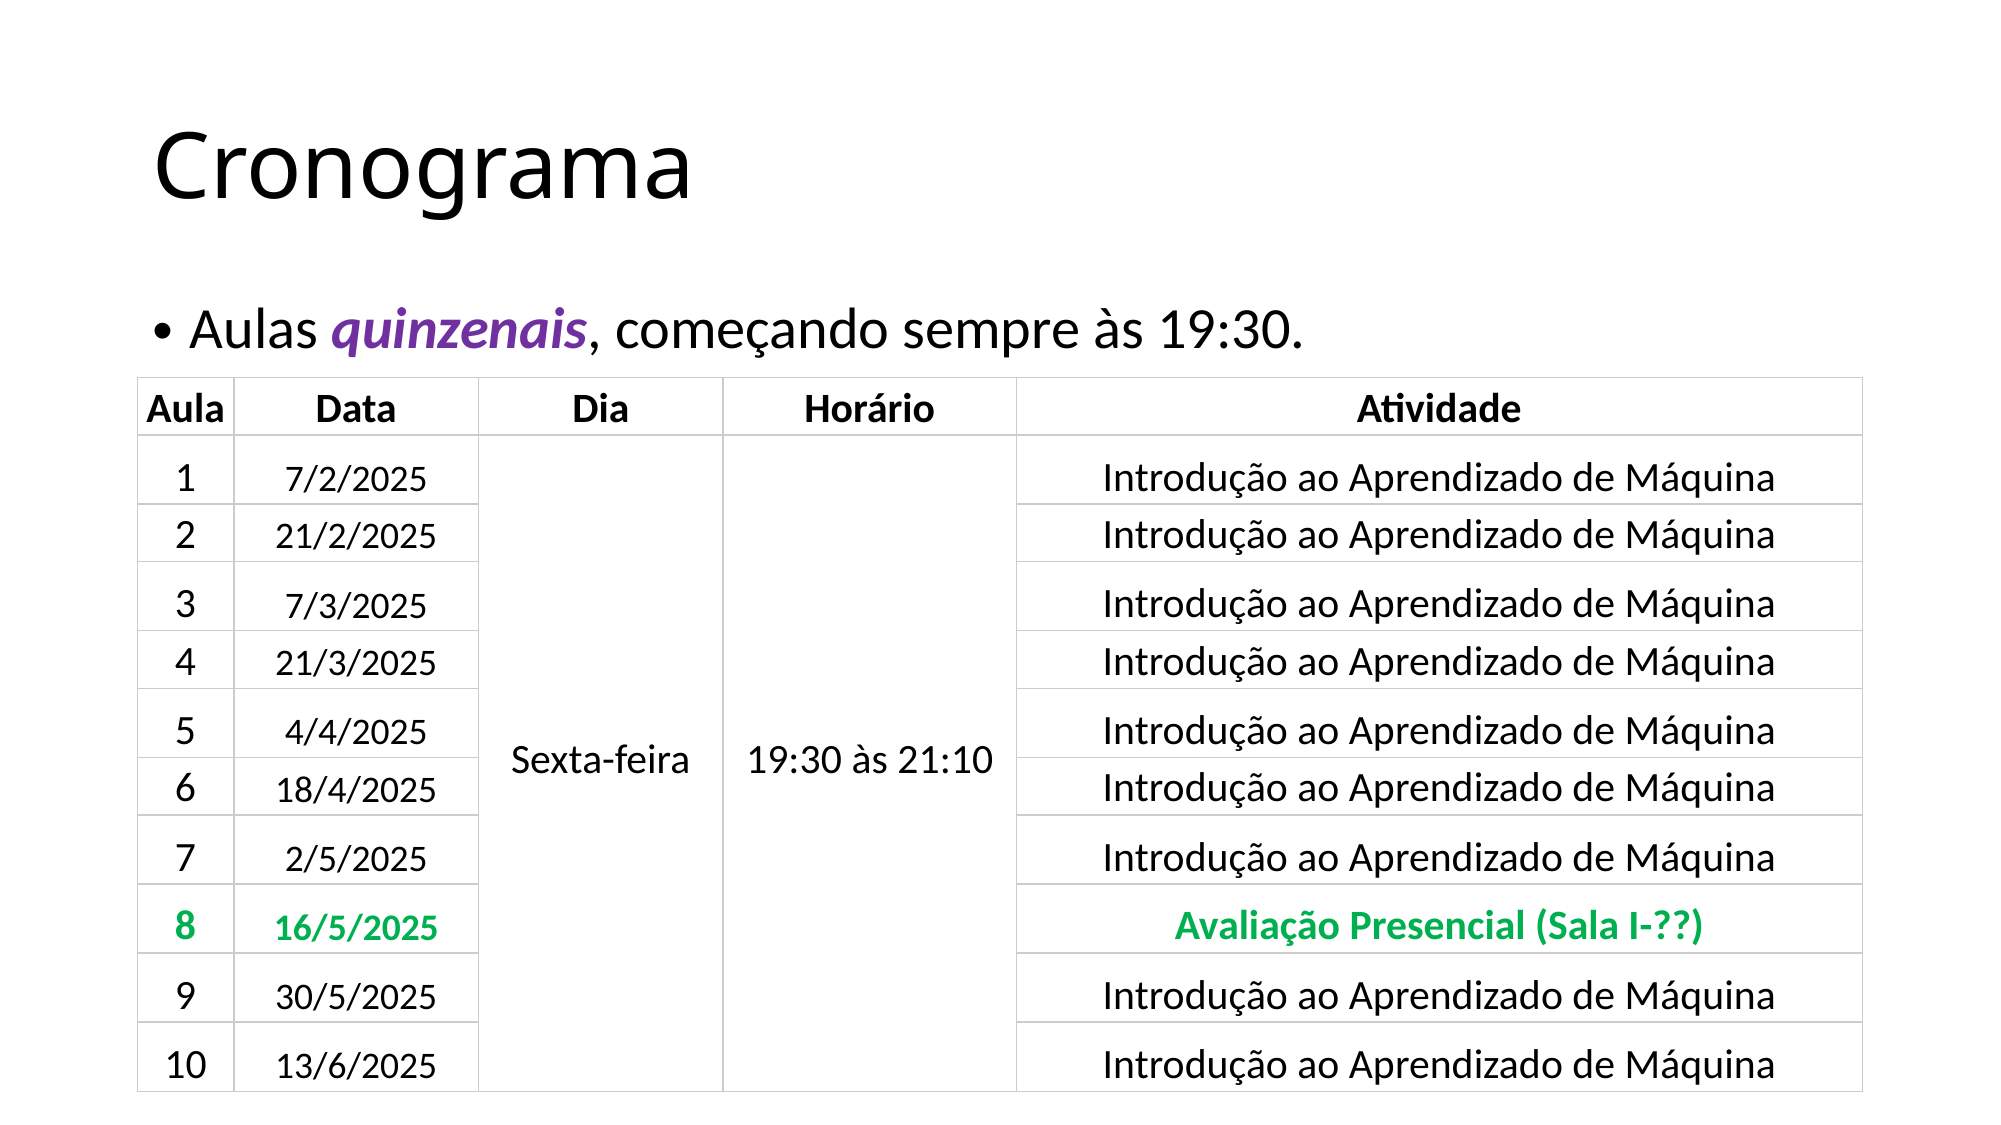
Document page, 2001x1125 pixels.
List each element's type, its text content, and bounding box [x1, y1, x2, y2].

title Cronograma [137, 59, 1863, 278]
table_cell Introdução ao Aprendizado de Máquina [1017, 631, 1862, 688]
table_cell 21/3/2025 [235, 631, 478, 688]
table_cell 19:30 às 21:10 [724, 436, 1016, 1091]
table_header Atividade [1017, 378, 1862, 434]
table_cell Introdução ao Aprendizado de Máquina [1017, 954, 1862, 1021]
table_cell 3 [138, 562, 233, 630]
table_cell Introdução ao Aprendizado de Máquina [1017, 505, 1862, 561]
text_box Aulas quinzenais, começando sempre às 19:30. [137, 299, 1973, 378]
table_cell 10 [138, 1023, 233, 1091]
table_cell 9 [138, 954, 233, 1021]
table_header Data [235, 378, 478, 434]
table_cell 5 [138, 689, 233, 757]
table_cell 4 [138, 631, 233, 688]
table_cell Introdução ao Aprendizado de Máquina [1017, 816, 1862, 883]
table_cell Sexta-feira [479, 436, 722, 1091]
table_cell Introdução ao Aprendizado de Máquina [1017, 689, 1862, 757]
table_cell 7/2/2025 [235, 436, 478, 503]
table_cell 30/5/2025 [235, 954, 478, 1021]
table_cell Introdução ao Aprendizado de Máquina [1017, 1023, 1862, 1091]
table_header Dia [479, 378, 722, 434]
table_cell Avaliação Presencial (Sala I-??) [1017, 885, 1862, 952]
table_cell 8 [138, 885, 233, 952]
table_cell Introdução ao Aprendizado de Máquina [1017, 562, 1862, 630]
table_cell 6 [138, 758, 233, 814]
table_cell 16/5/2025 [235, 885, 478, 952]
table_cell 4/4/2025 [235, 689, 478, 757]
table_cell 2/5/2025 [235, 816, 478, 883]
table_cell 7/3/2025 [235, 562, 478, 630]
table_cell 2 [138, 505, 233, 561]
table_cell 13/6/2025 [235, 1023, 478, 1091]
table_header Horário [724, 378, 1016, 434]
table_cell Introdução ao Aprendizado de Máquina [1017, 436, 1862, 503]
table_cell 1 [138, 436, 233, 503]
table_cell 7 [138, 816, 233, 883]
table_cell 21/2/2025 [235, 505, 478, 561]
table_header Aula [138, 378, 233, 434]
table_cell 18/4/2025 [235, 758, 478, 814]
table_cell Introdução ao Aprendizado de Máquina [1017, 758, 1862, 814]
